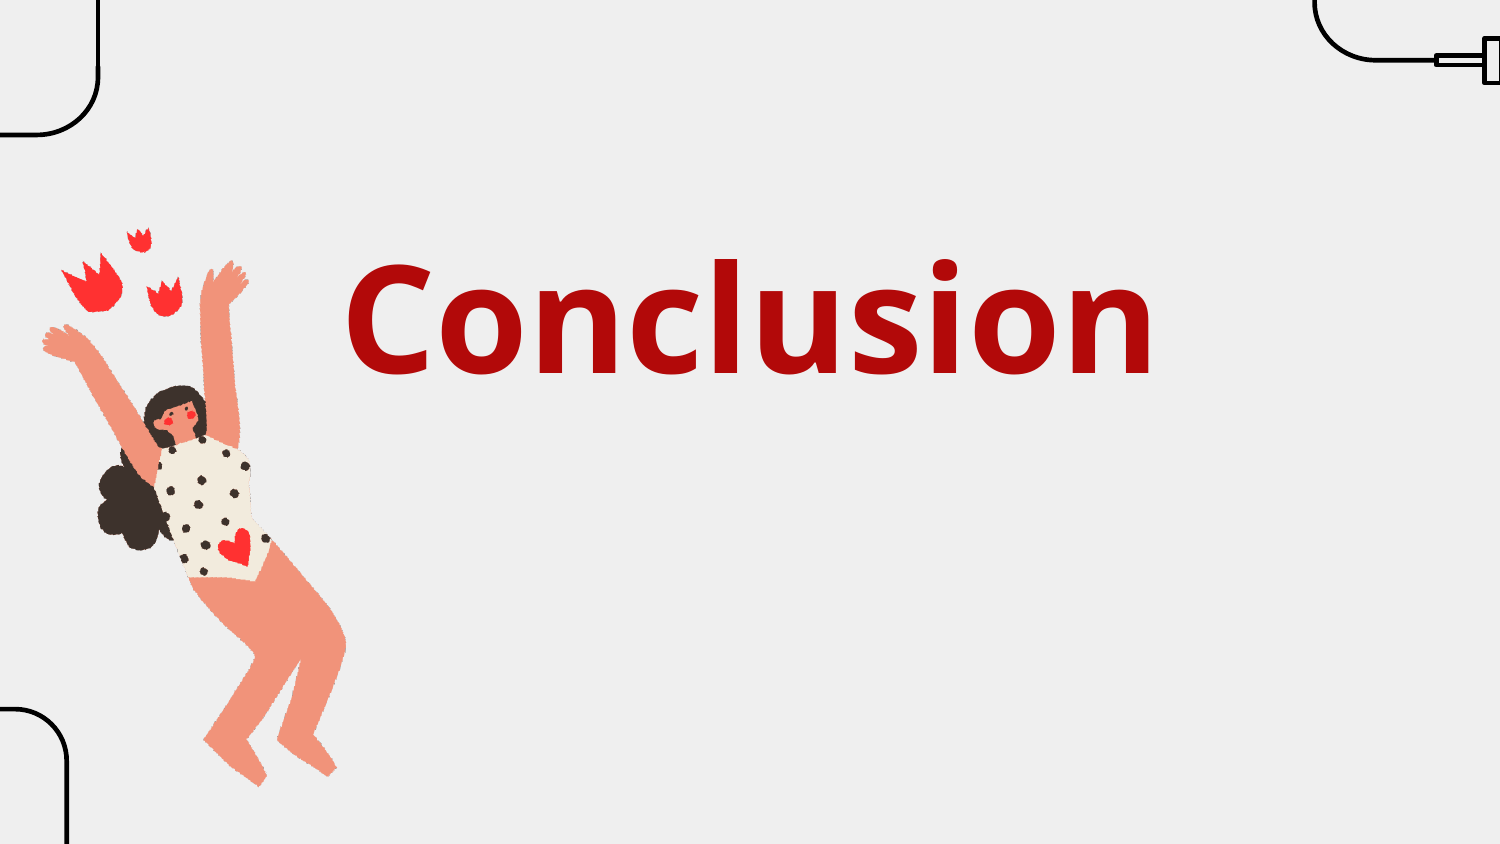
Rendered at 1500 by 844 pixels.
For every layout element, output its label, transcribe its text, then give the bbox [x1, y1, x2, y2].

picture [0, 122, 703, 844]
title Conclusion [652, 208, 1383, 344]
